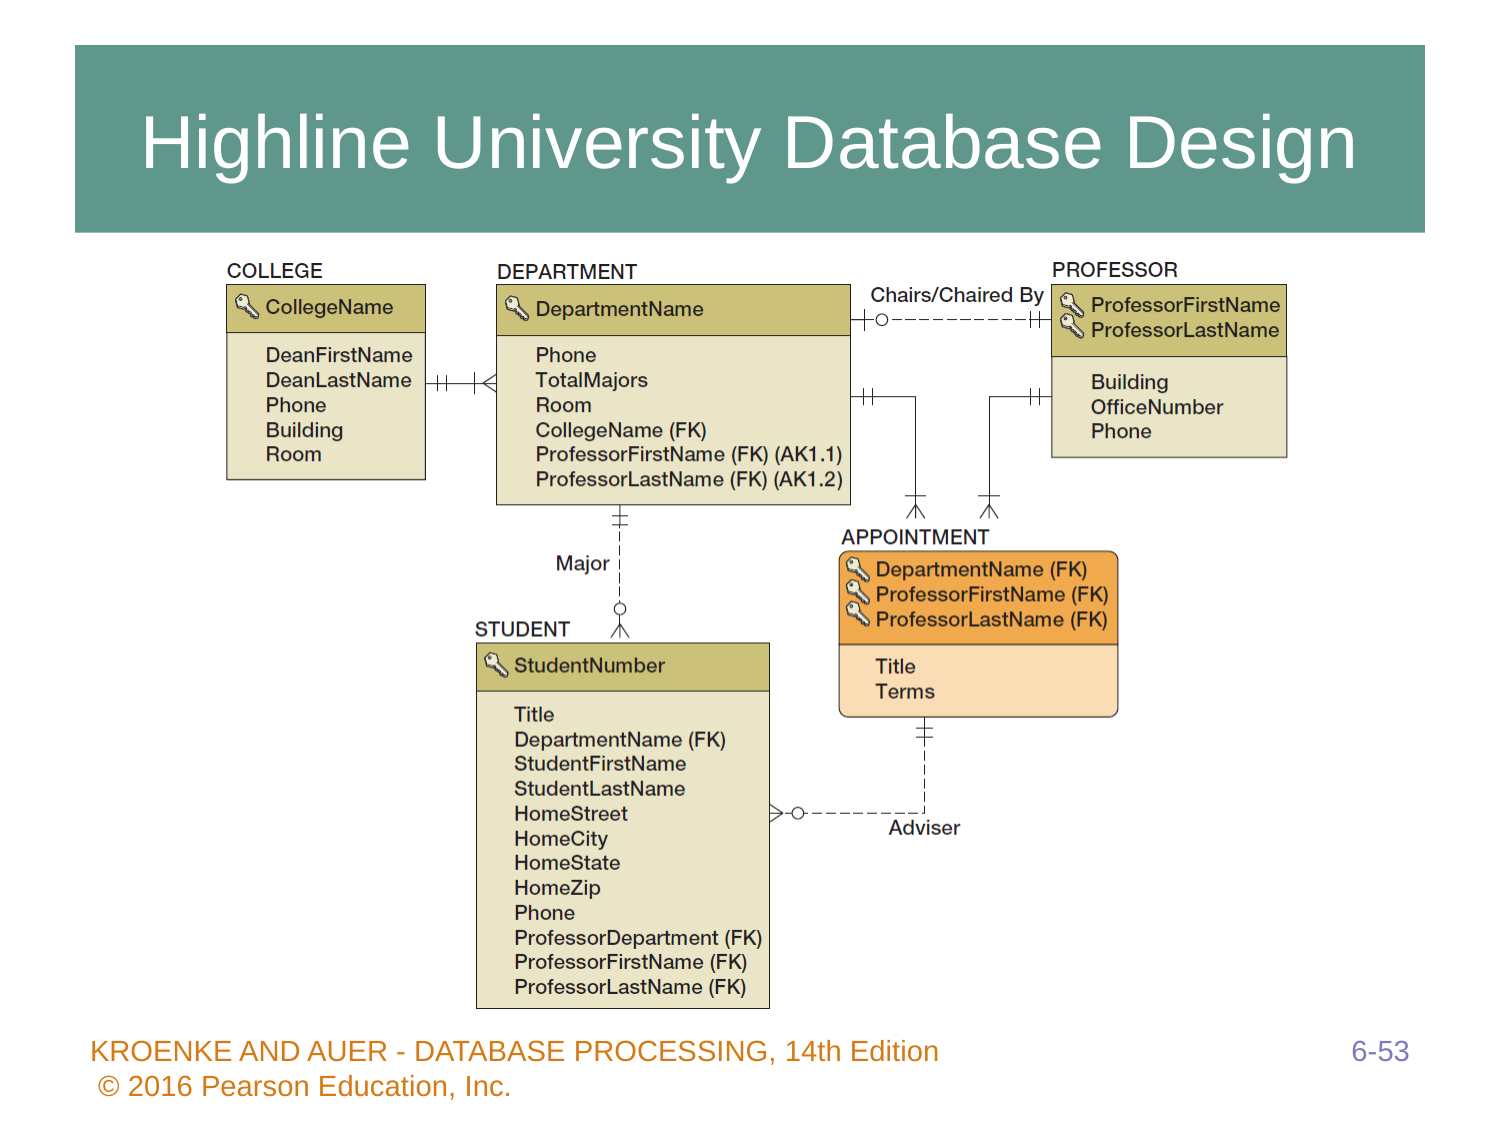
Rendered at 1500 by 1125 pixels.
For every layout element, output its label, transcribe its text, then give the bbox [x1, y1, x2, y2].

picture [224, 262, 1289, 1013]
title Highline University Database Design [74, 44, 1426, 233]
slide_number 6-53 [1074, 1024, 1426, 1103]
footer KROENKE AND AUER - DATABASE PROCESSING, 14th Edition © 2016 Pearson Education, Inc. [74, 1024, 963, 1104]
